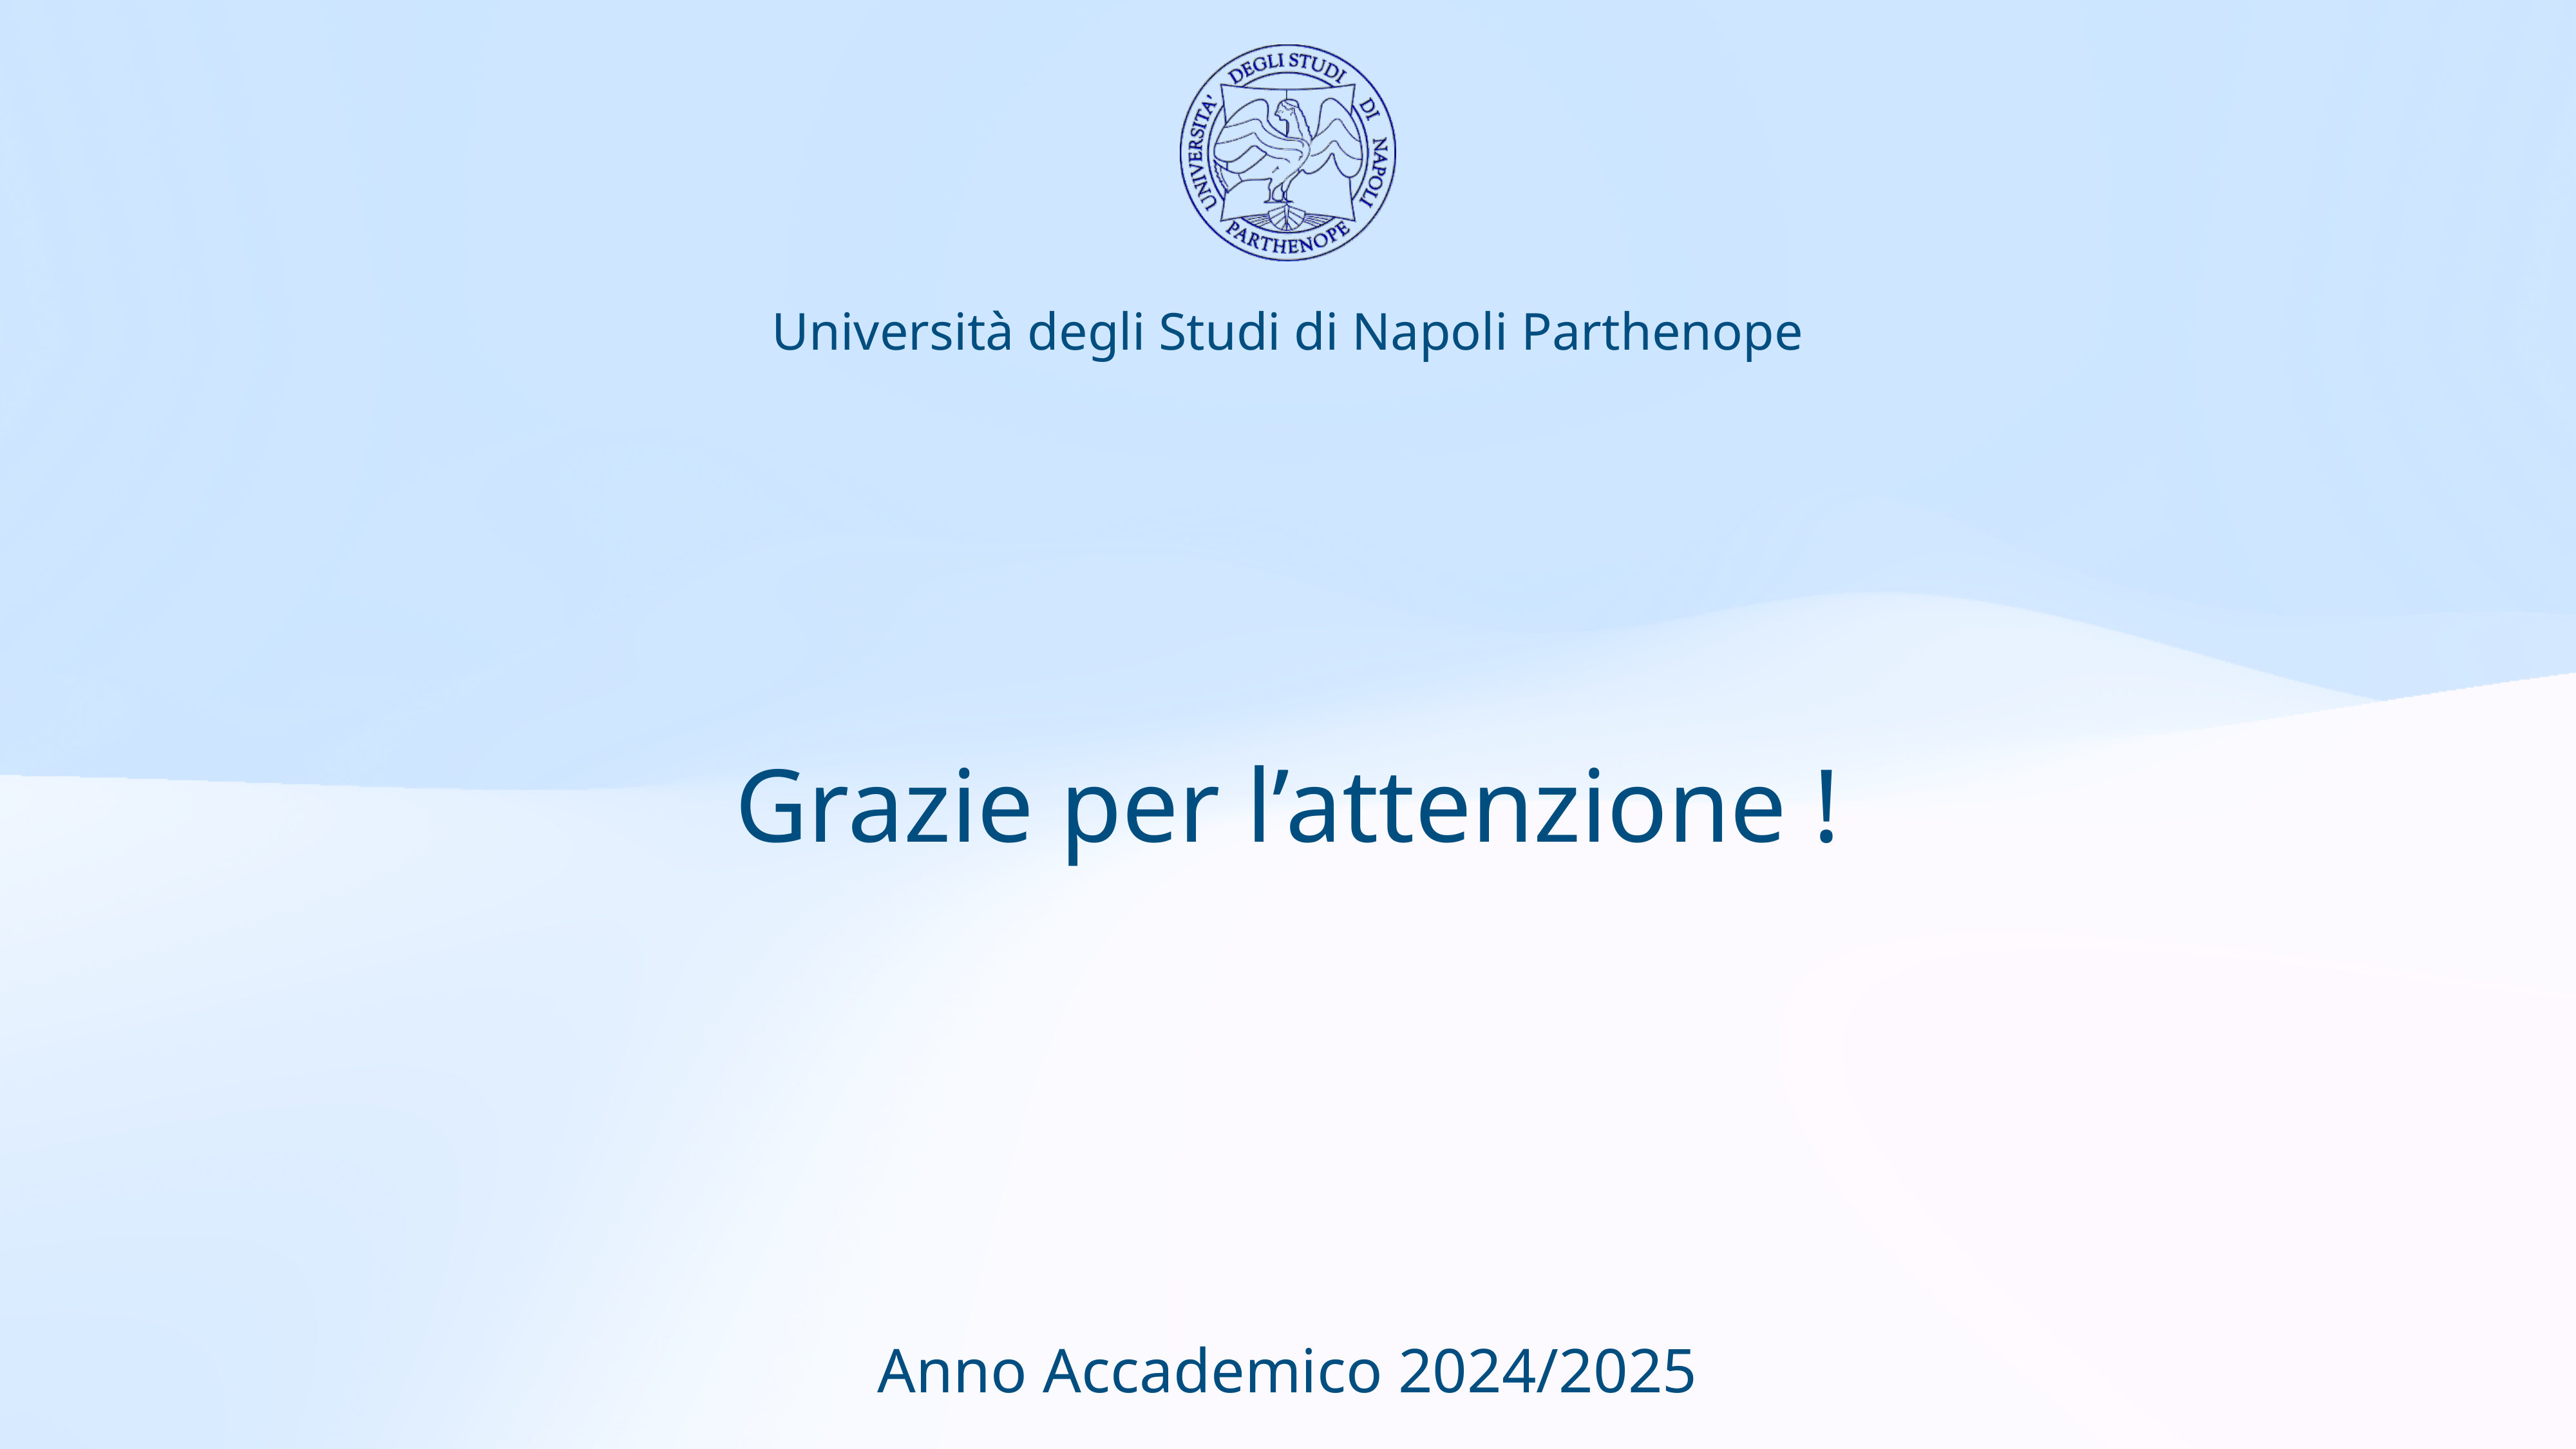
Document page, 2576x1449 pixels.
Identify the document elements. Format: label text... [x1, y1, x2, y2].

text_box Università degli Studi di Napoli Parthenope [766, 293, 1810, 366]
picture [0, 0, 2576, 1449]
text_box Anno Accademico 2024/2025 [872, 1327, 1704, 1410]
list Grazie per l’attenzione ! [418, 736, 2158, 858]
